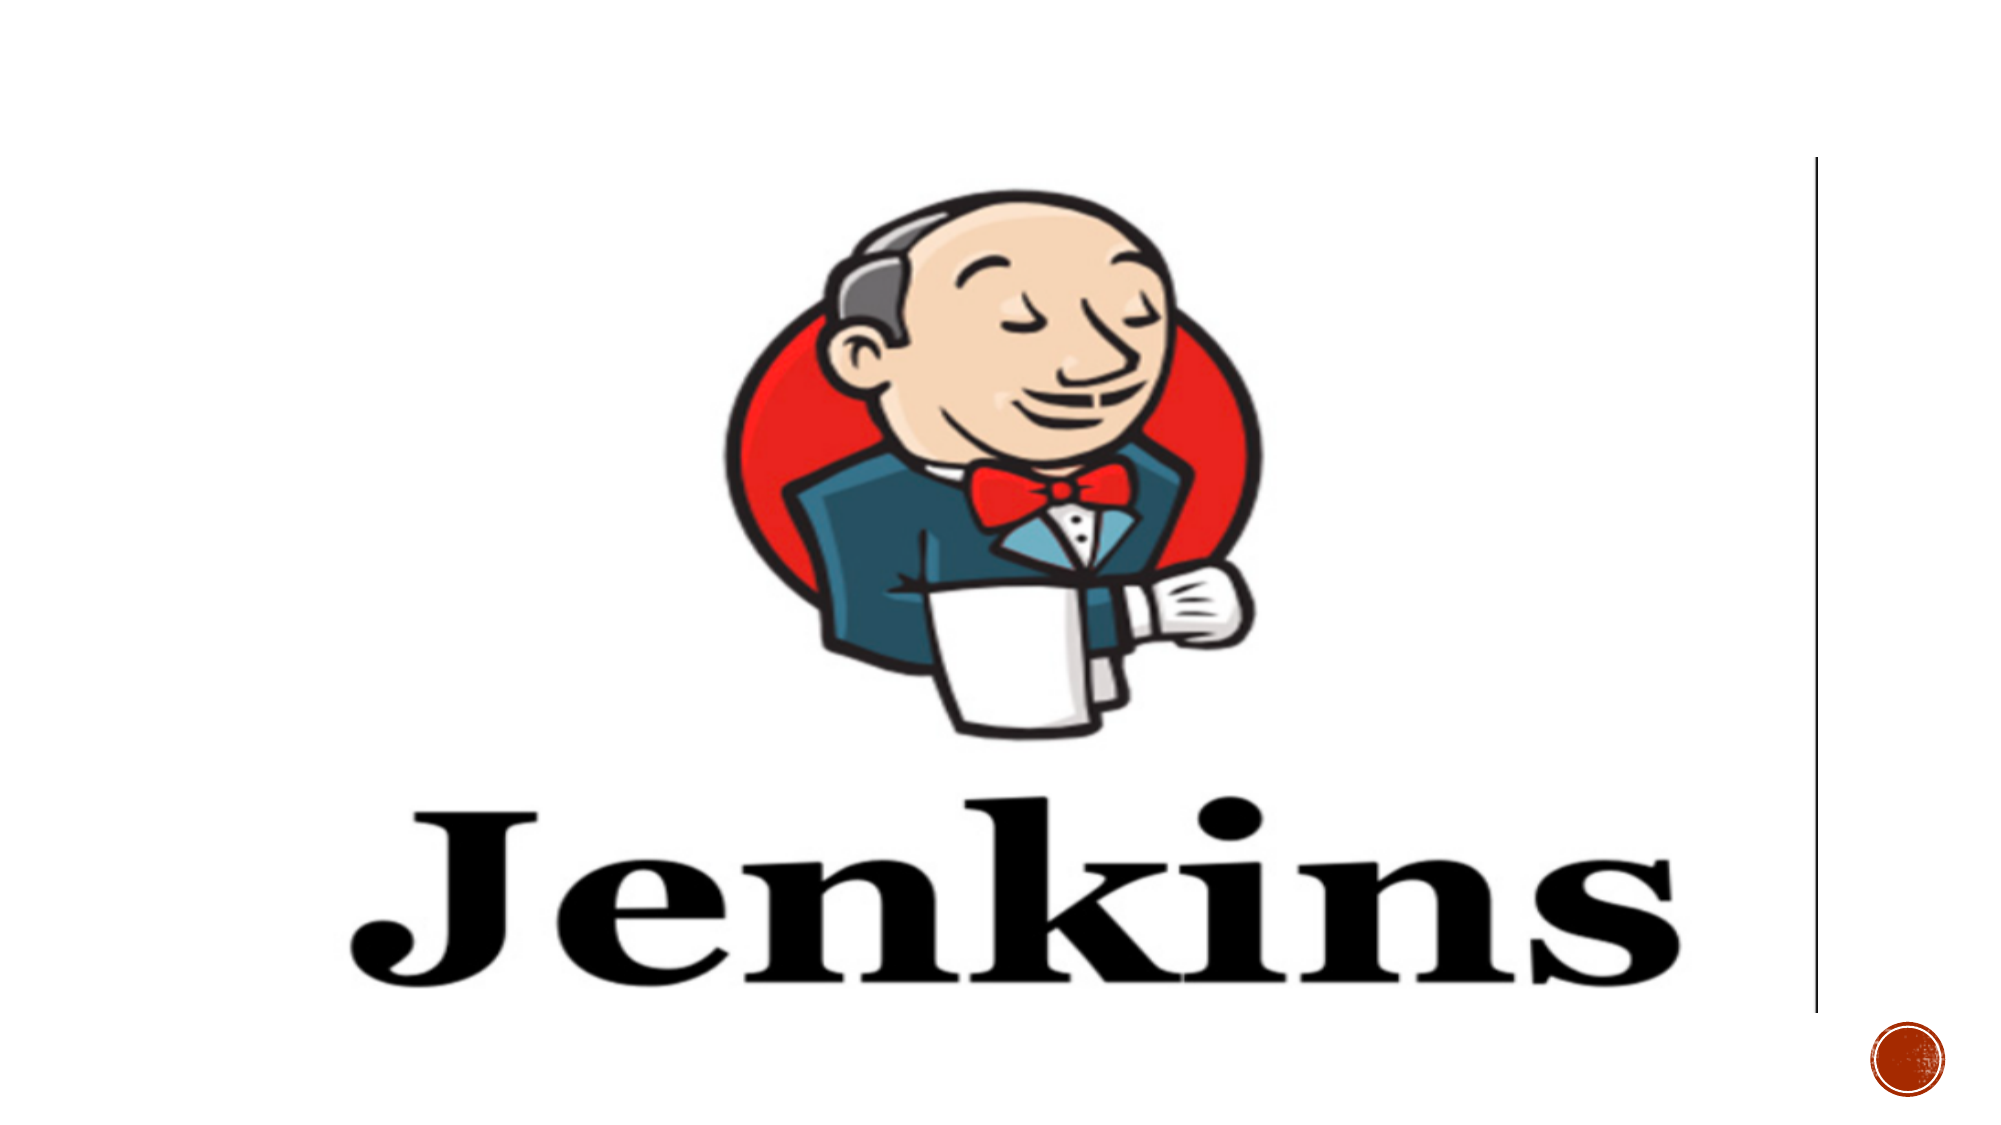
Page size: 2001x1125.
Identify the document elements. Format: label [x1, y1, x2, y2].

list [230, 161, 1814, 1007]
